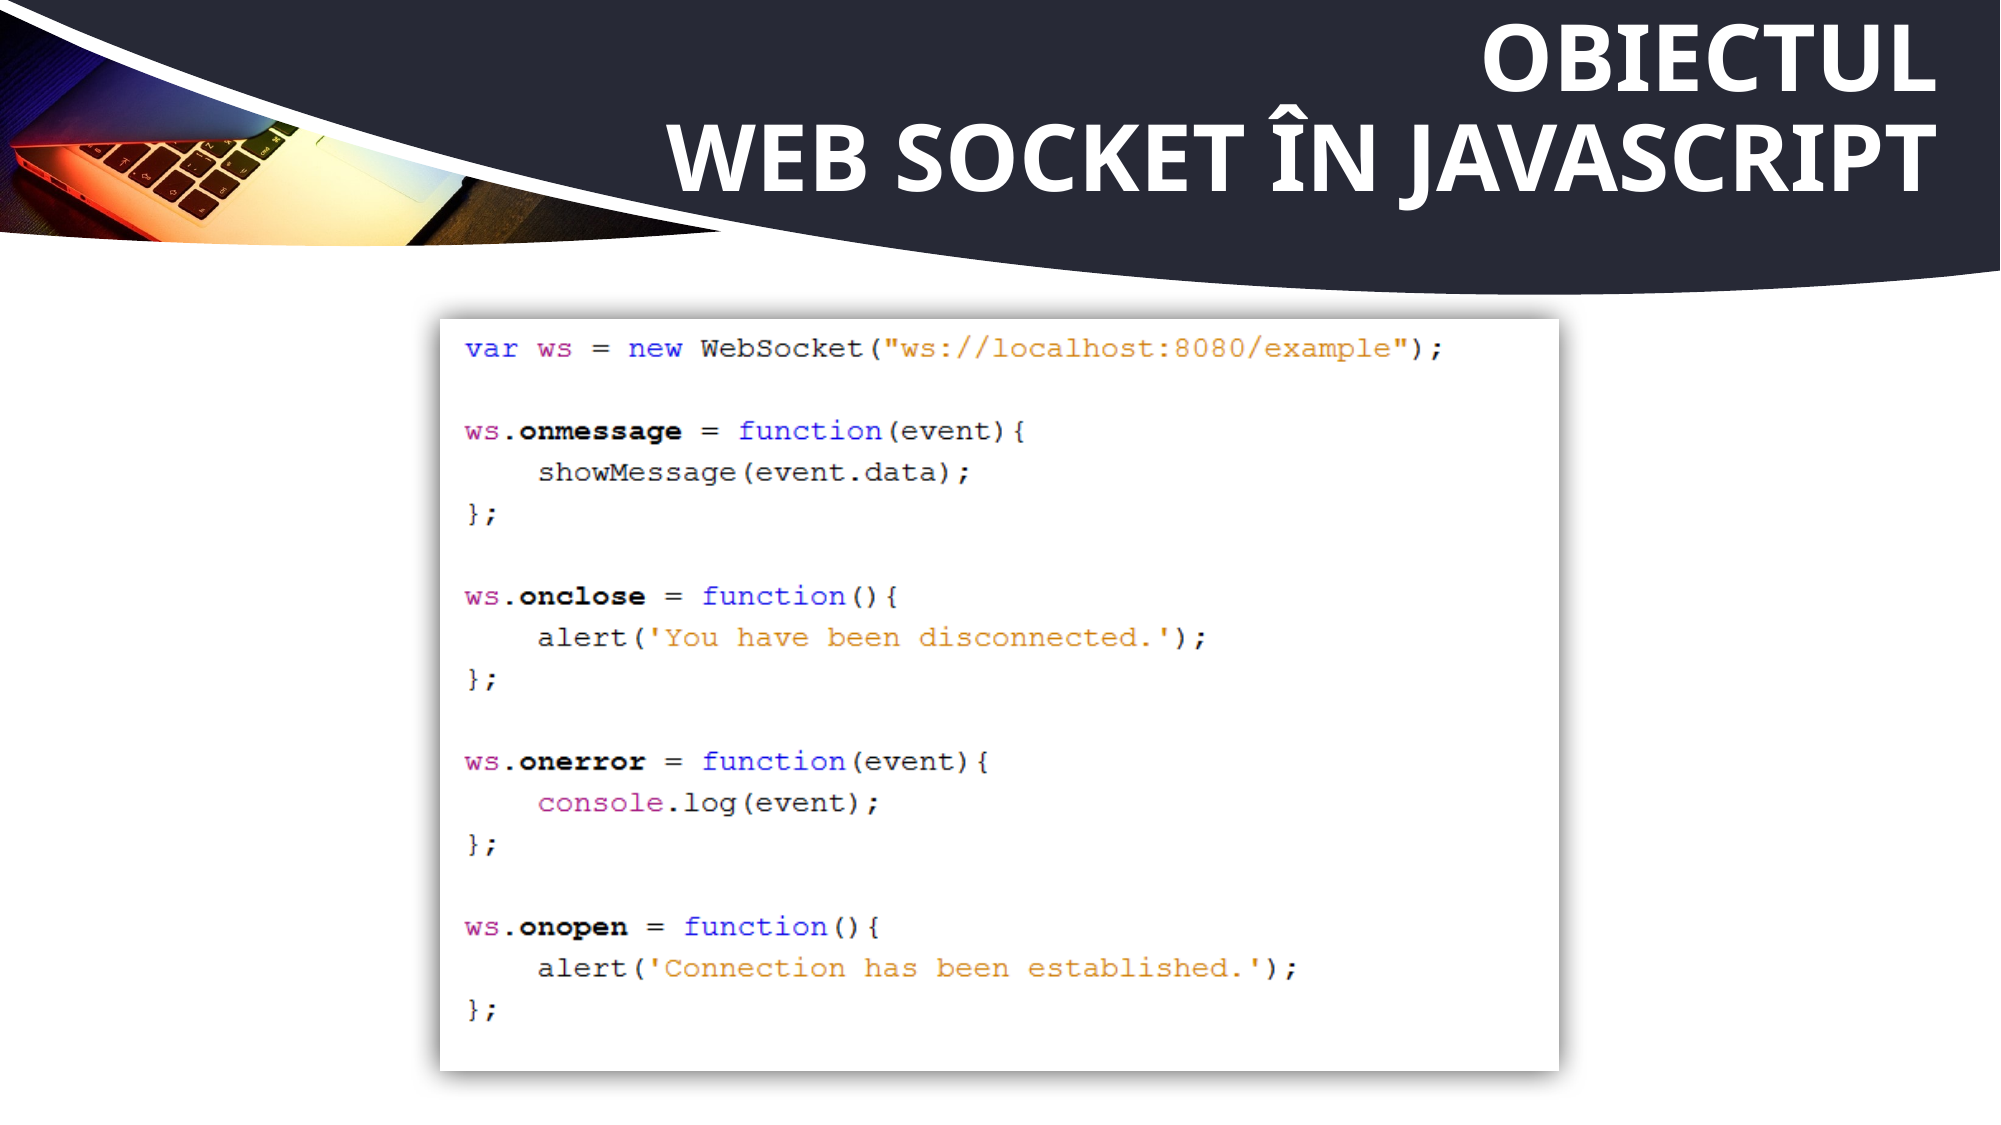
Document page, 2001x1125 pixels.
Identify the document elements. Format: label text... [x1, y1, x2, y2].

picture [0, 9, 722, 247]
title Obiectul Web Socket în JavaScript [137, 2, 2000, 220]
picture [440, 319, 1559, 1071]
